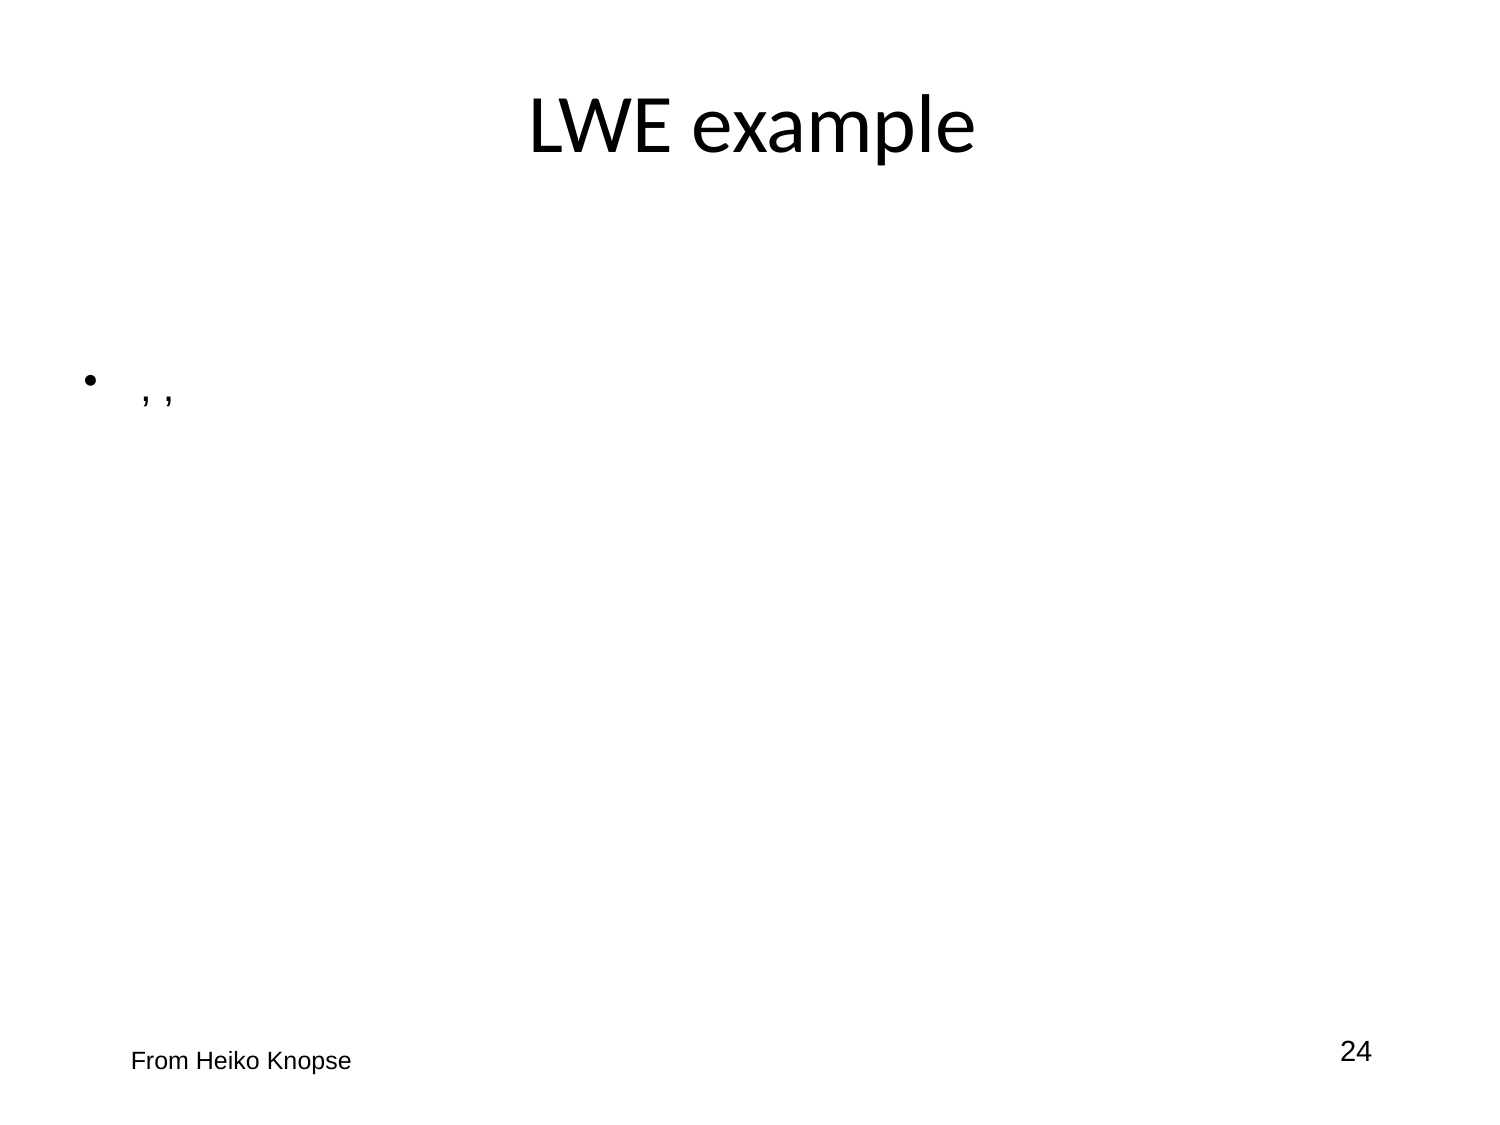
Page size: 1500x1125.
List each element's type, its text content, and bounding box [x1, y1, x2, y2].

slide_number 24 [1074, 1024, 1388, 1101]
title LWE example [115, 37, 1391, 201]
text_box From Heiko Knopse [116, 1037, 368, 1083]
